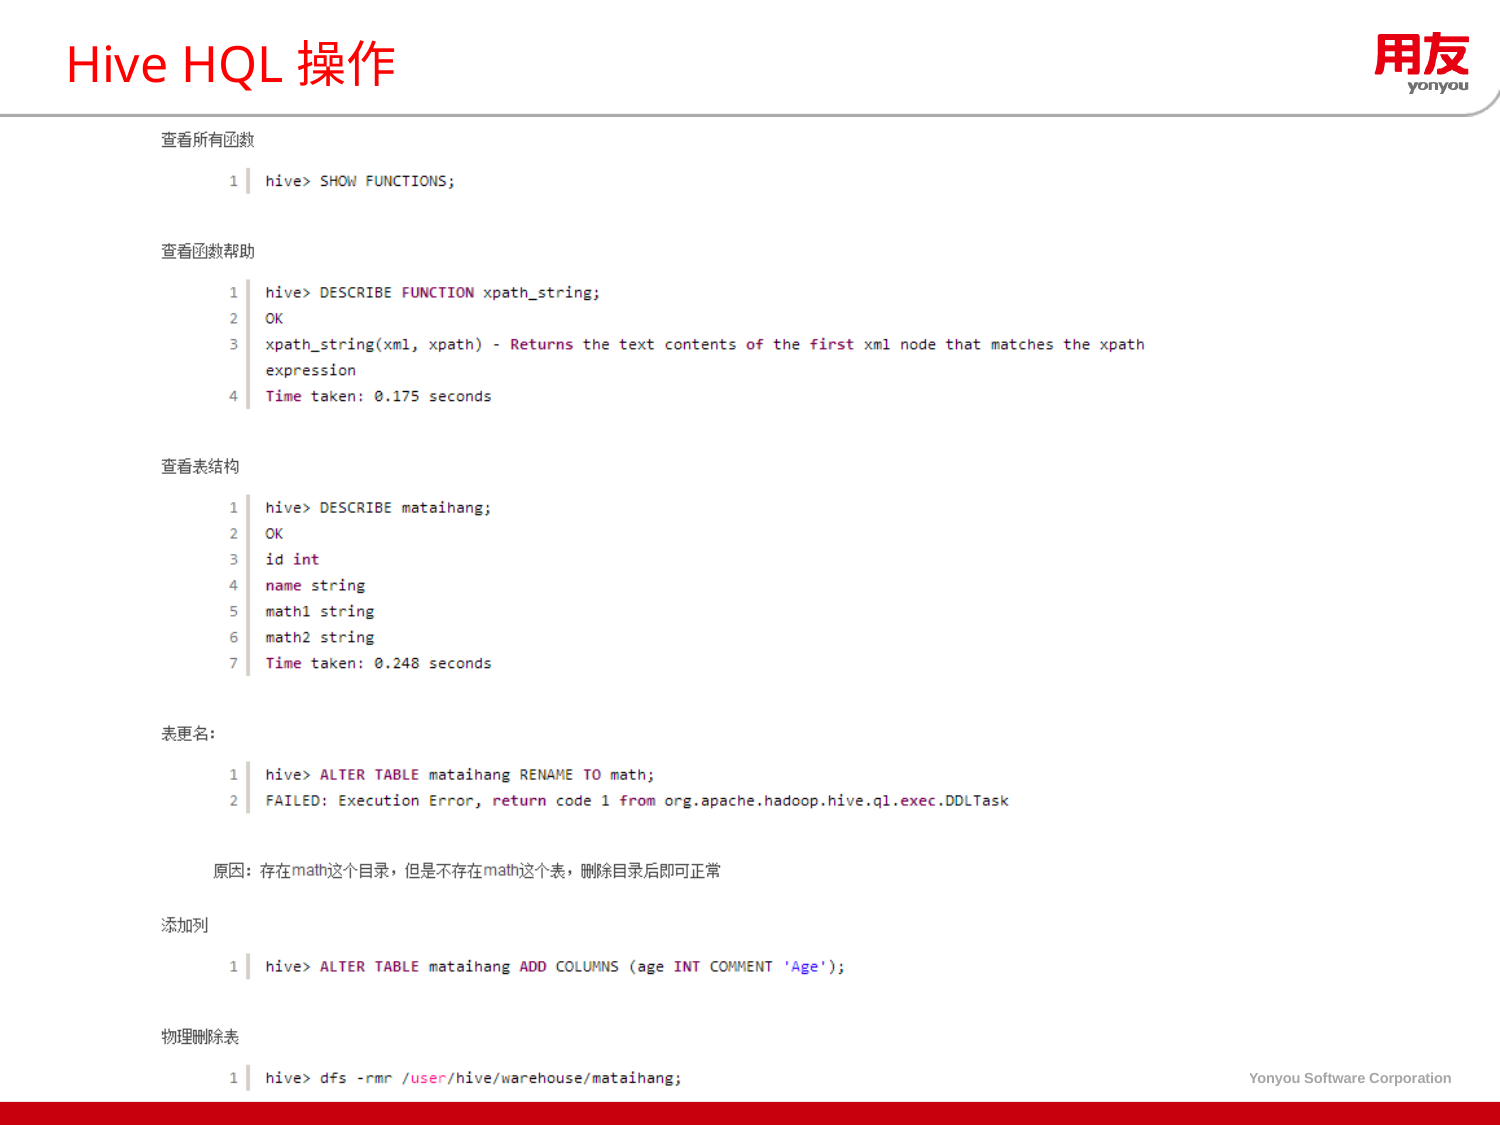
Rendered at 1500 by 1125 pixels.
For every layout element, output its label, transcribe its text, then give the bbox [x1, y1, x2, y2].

picture [0, 32, 1500, 117]
title Hive HQL操作 [50, 25, 1263, 95]
picture [153, 124, 1251, 1100]
